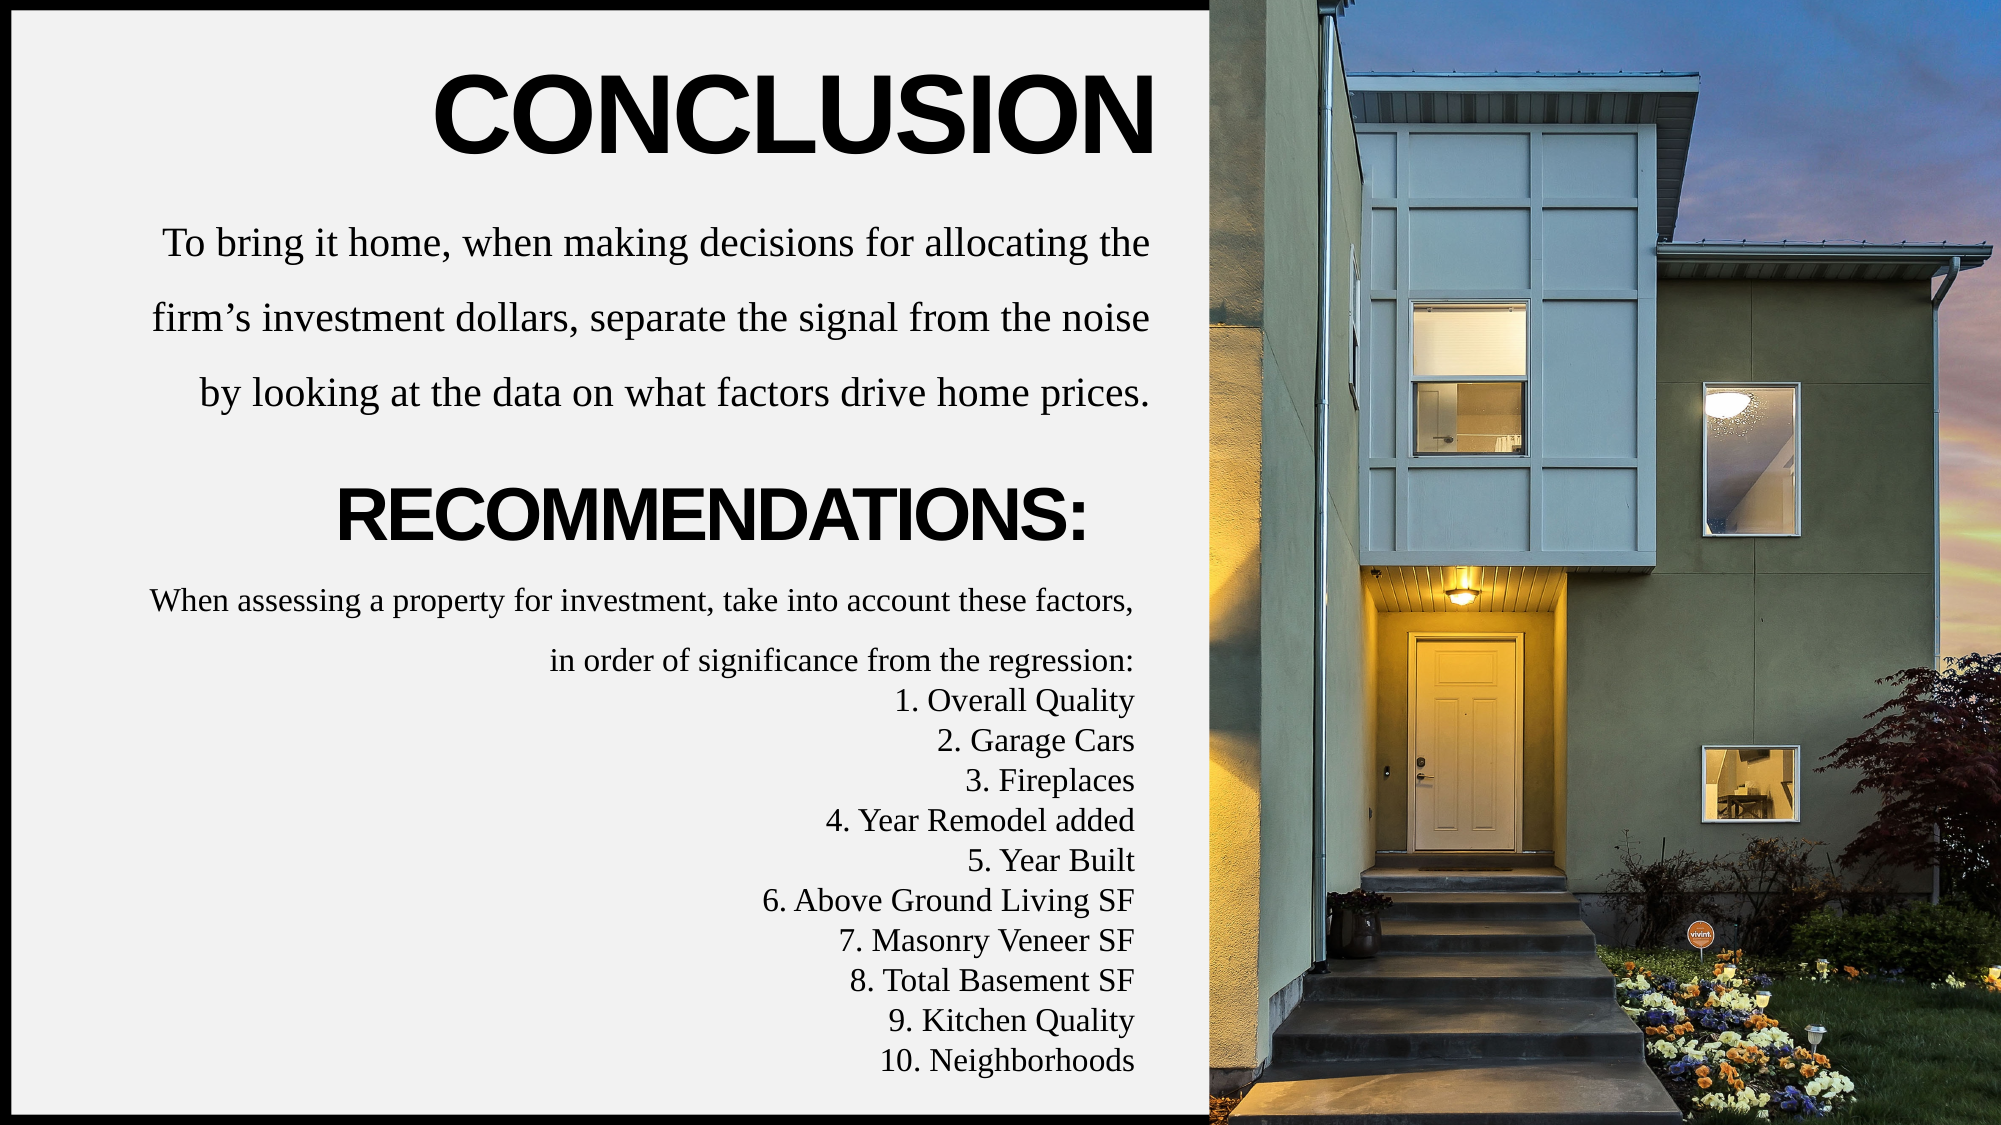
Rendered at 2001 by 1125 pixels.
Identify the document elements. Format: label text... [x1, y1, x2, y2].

text_box Recommendations: [240, 480, 1092, 551]
title Conclusion [309, 81, 1160, 153]
picture [1209, 0, 2001, 1125]
text_box When assessing a property for investment, take into account these factors, in order of significance from the regression: 1. Overall Quality 2. Garage Cars 3. Fireplaces 4. Year Remodel added 5. Year Built 6. Above Ground Living SF 7. Masonry Veneer SF 8. Total Basement SF 9. Kitchen Quality 10. Neighborhoods [124, 551, 1151, 1125]
text_box To bring it home, when making decisions for allocating the firm’s investment dollars, separate the signal from the noise by looking at the data on what factors drive home prices. [112, 182, 1166, 423]
